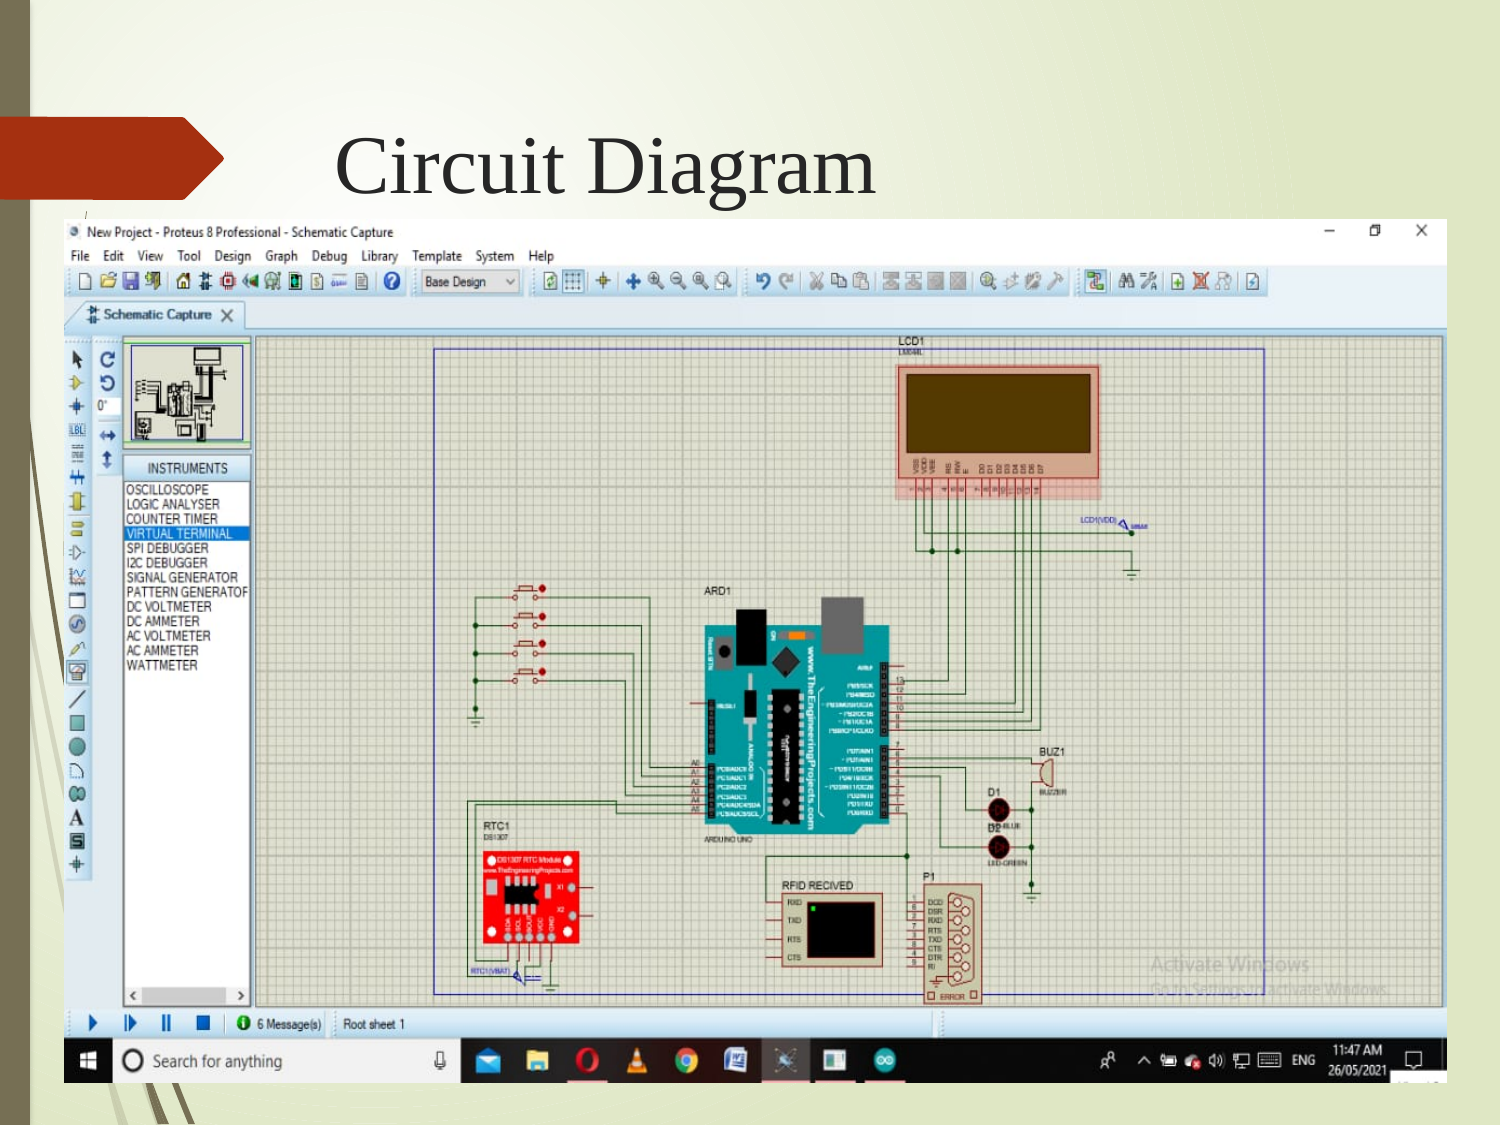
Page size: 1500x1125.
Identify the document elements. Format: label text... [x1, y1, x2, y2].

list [64, 219, 1448, 1083]
title Circuit Diagram [319, 102, 1400, 219]
